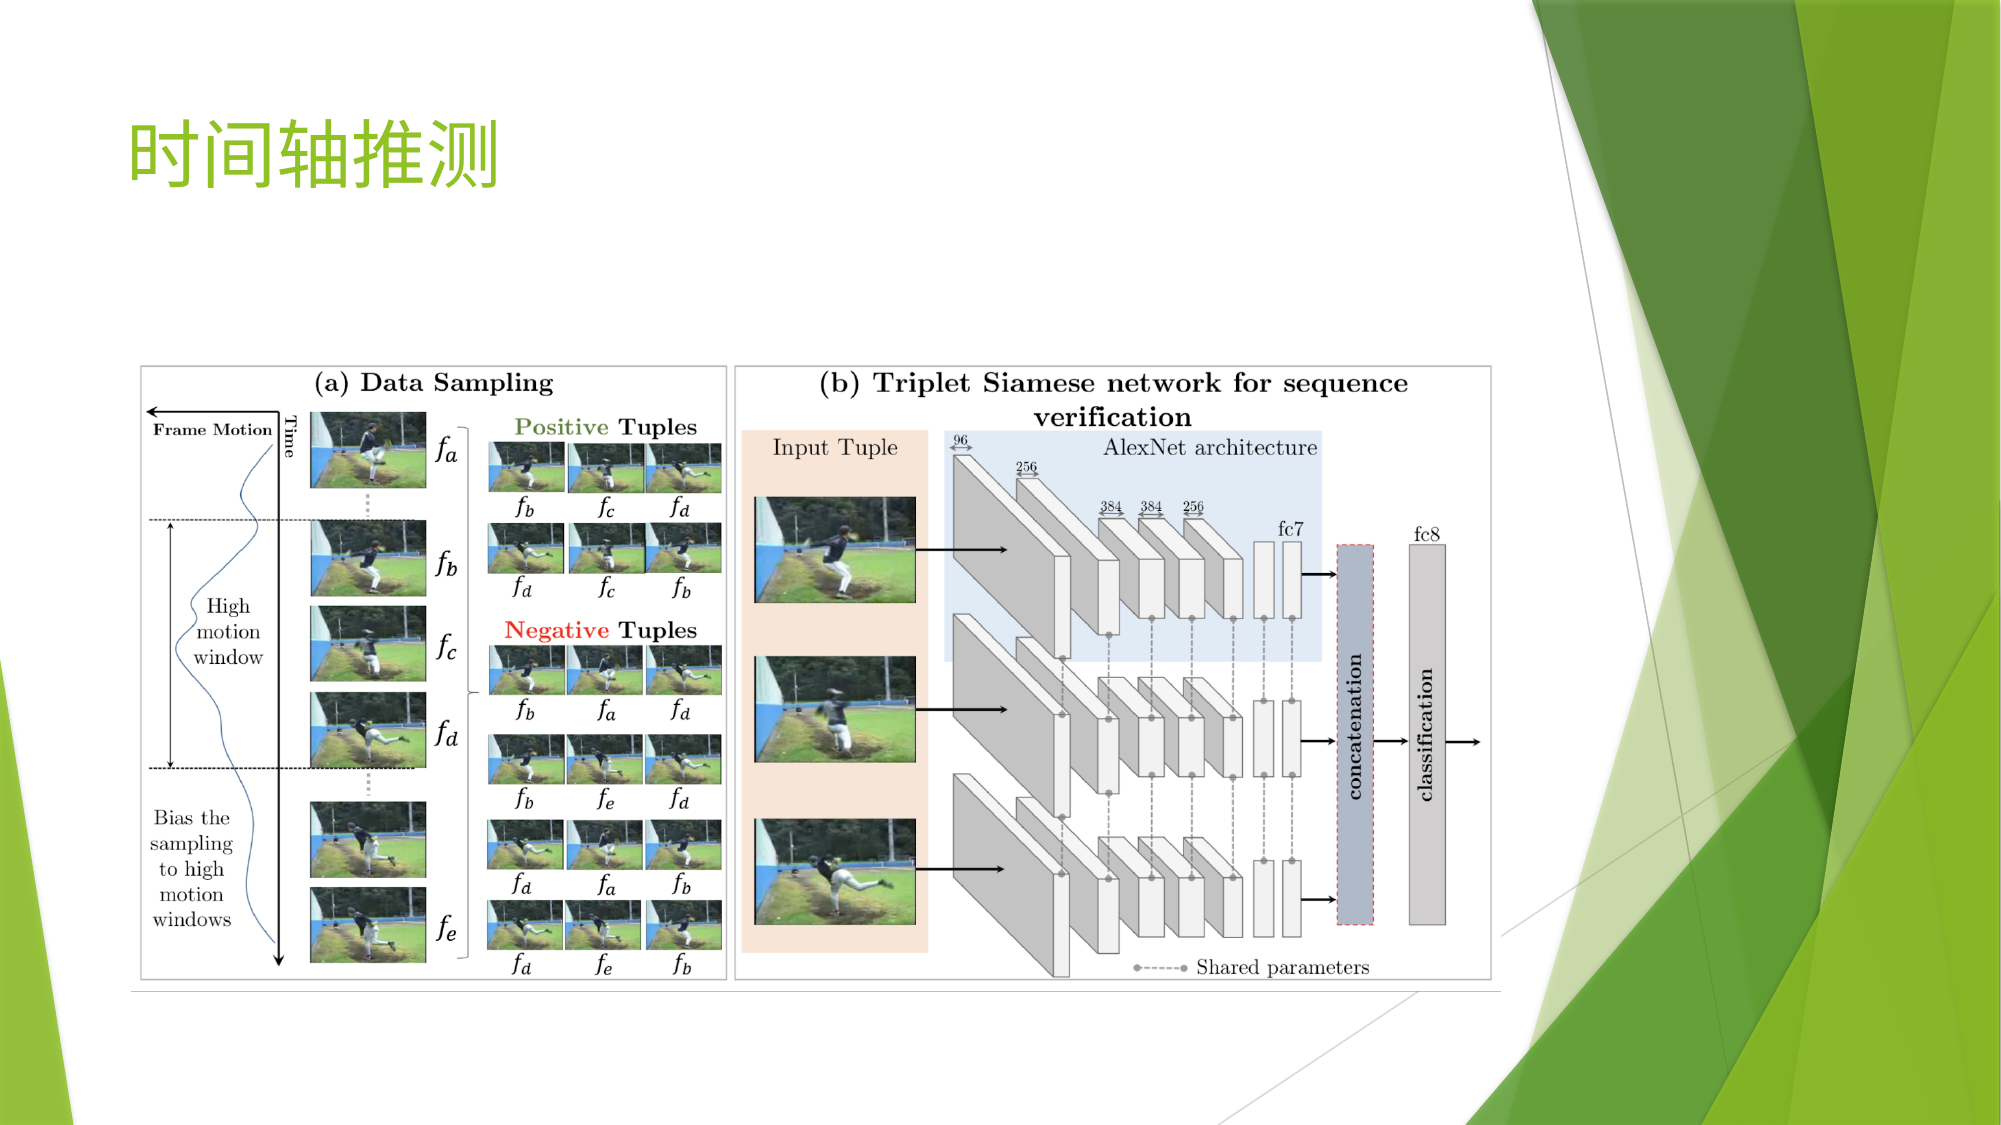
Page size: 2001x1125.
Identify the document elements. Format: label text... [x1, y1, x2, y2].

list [131, 353, 1502, 992]
title 时间轴推测 [111, 99, 1522, 317]
